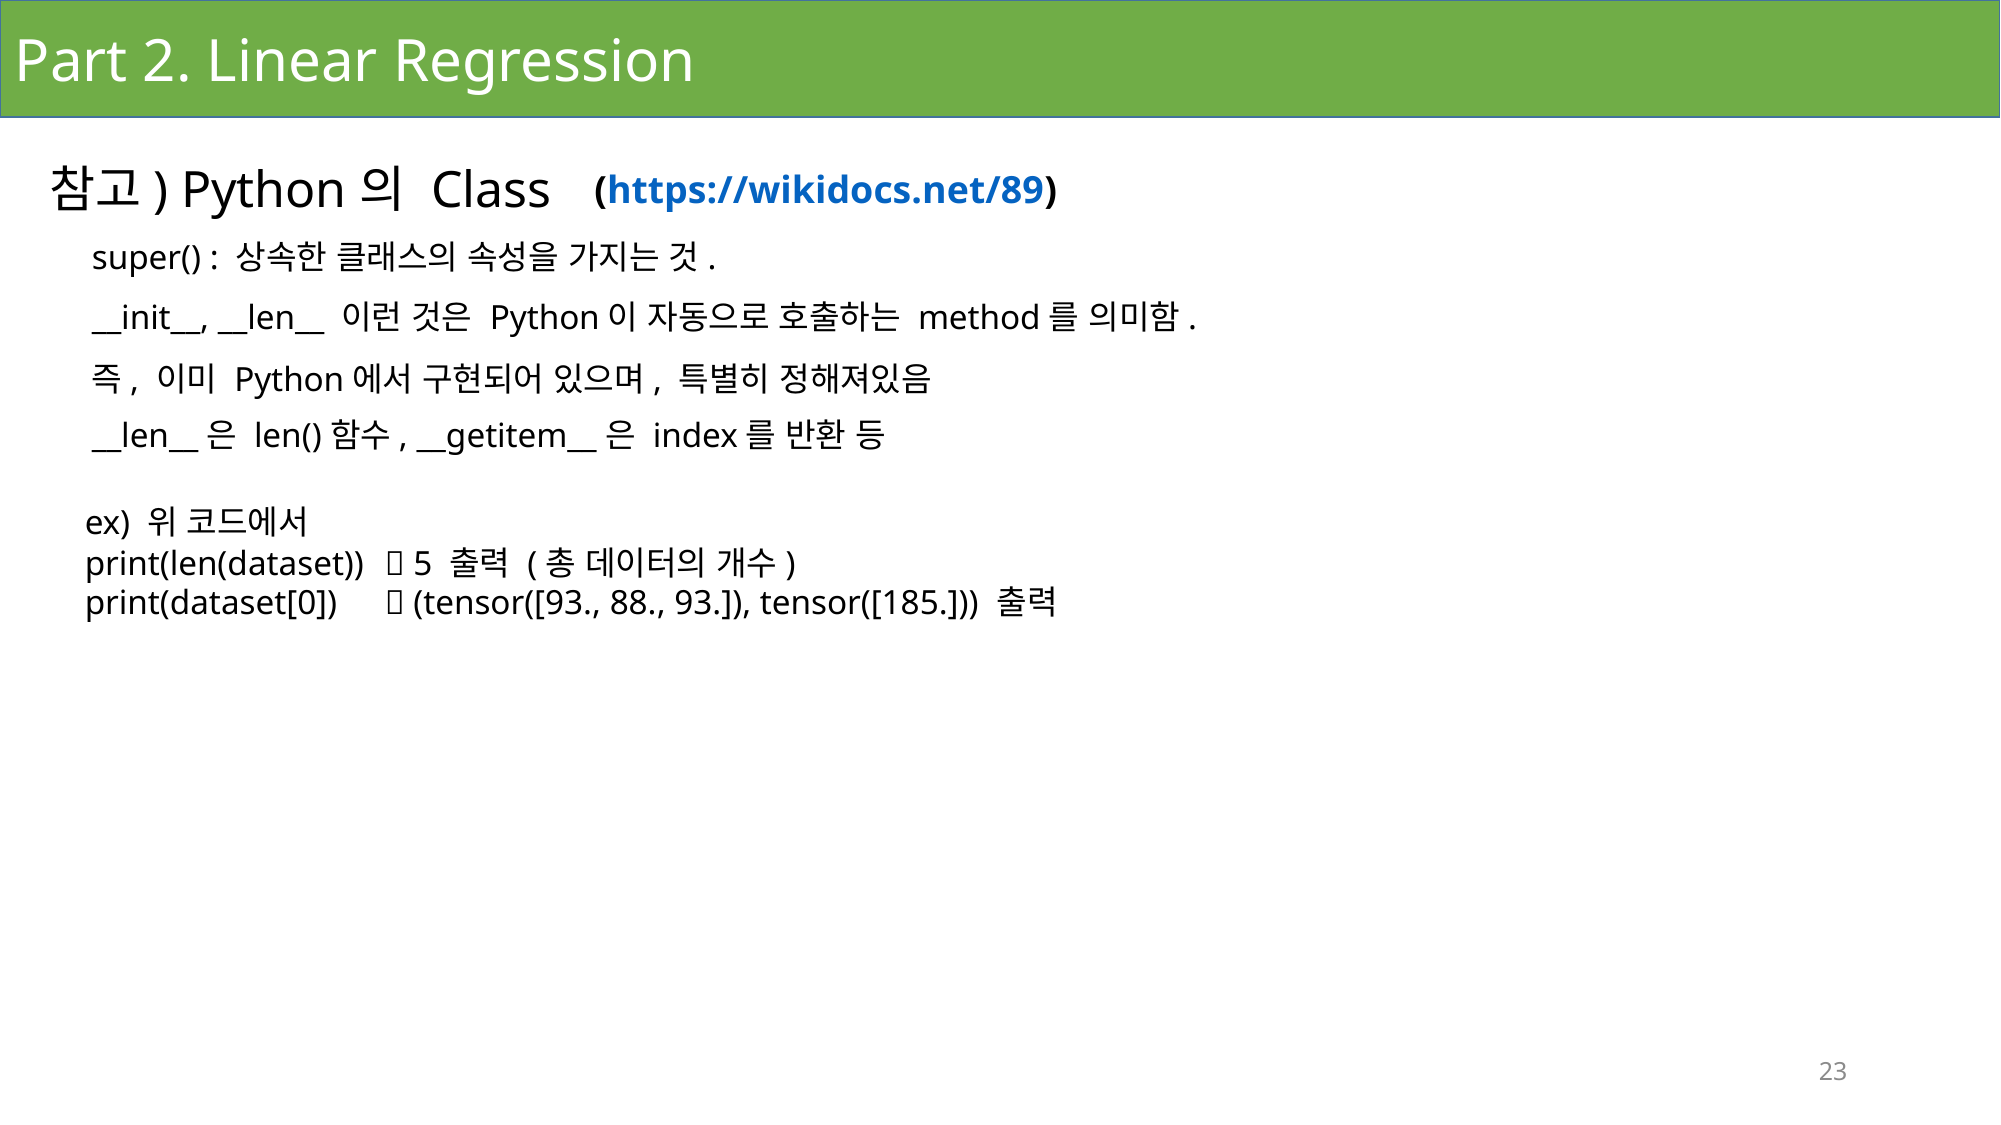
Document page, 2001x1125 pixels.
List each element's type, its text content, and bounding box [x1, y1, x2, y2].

text_box __init__, __len__ 이런 것은 Python이 자동으로 호출하는 method를 의미함. [77, 289, 1352, 344]
text_box (https://wikidocs.net/89) [579, 158, 1591, 225]
text_box 즉, 이미 Python에서 구현되어 있으며, 특별히 정해져있음 [77, 350, 1038, 406]
text_box 참고) Python의 Class [34, 149, 602, 225]
text_box Part 2. Linear Regression [0, 0, 2000, 118]
text_box __len__은 len()함수, __getitem__은 index를 반환 등 [77, 406, 922, 461]
slide_number 23 [1412, 1042, 1863, 1103]
text_box ex) 위 코드에서 print(len(dataset))  5 출력 (총 데이터의 개수) print(dataset[0])  (tensor([93., 88., 93.]), tensor([185.])) 출력 [70, 494, 1313, 629]
text_box super() : 상속한 클래스의 속성을 가지는 것. [77, 229, 965, 284]
